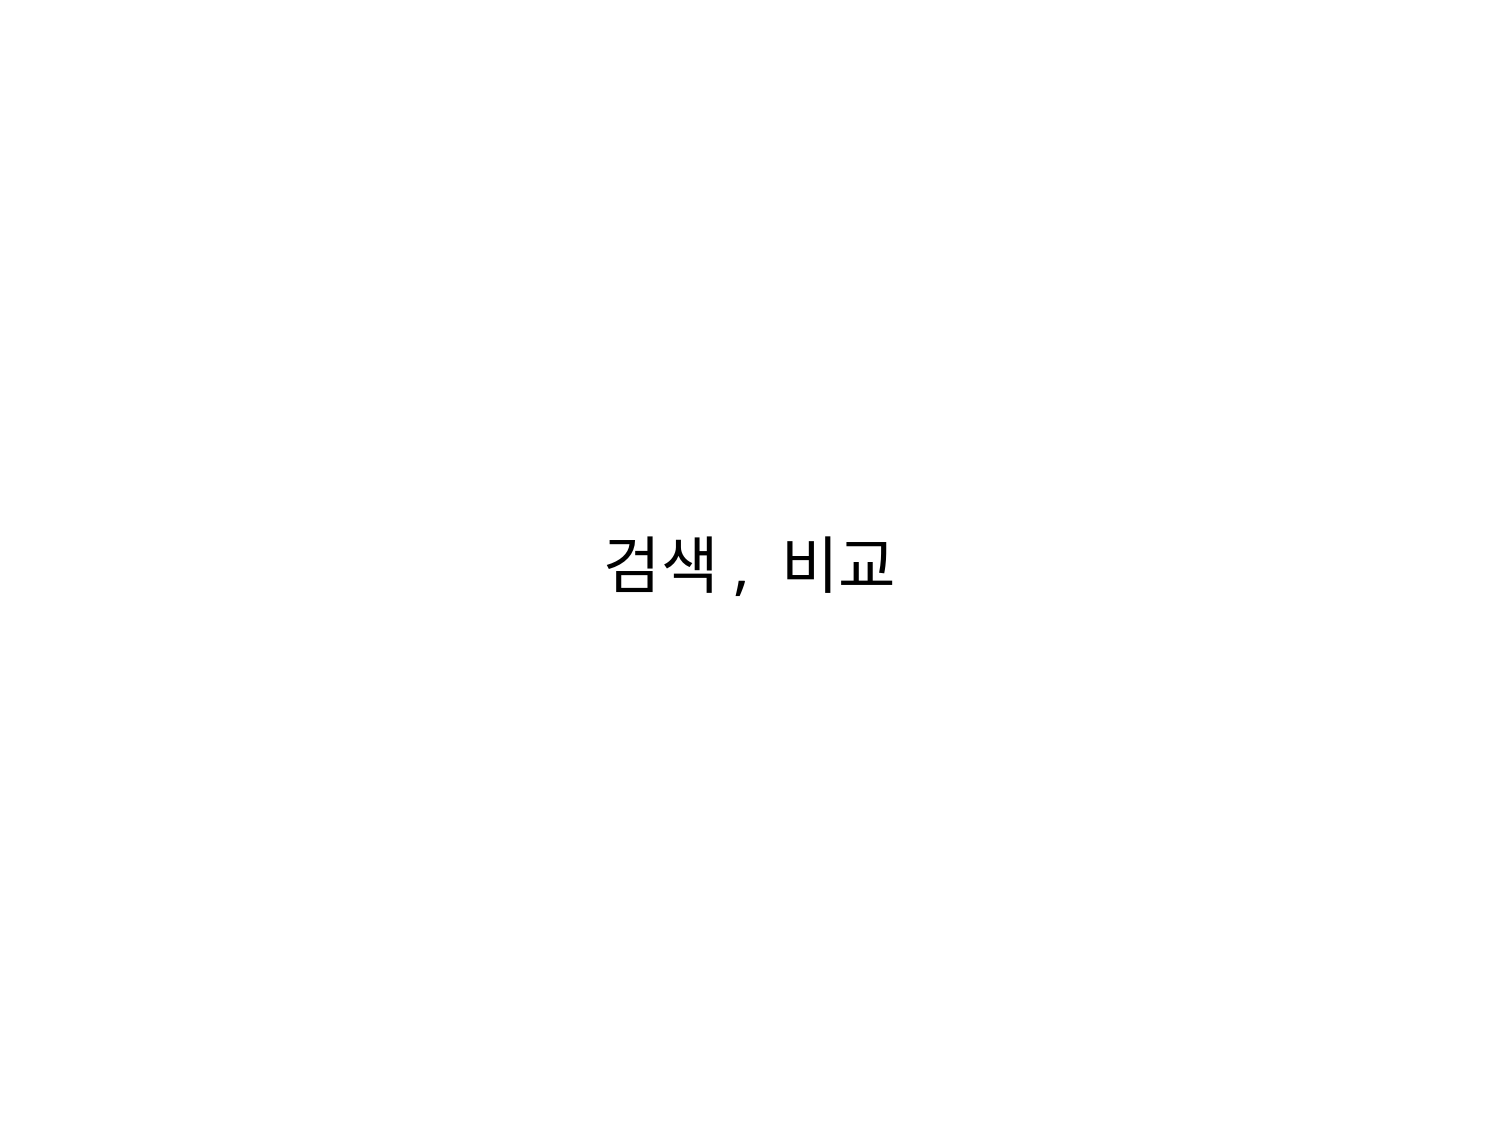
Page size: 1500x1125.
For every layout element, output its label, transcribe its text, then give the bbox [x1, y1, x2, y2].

text_box 검색, 비교 [588, 518, 912, 609]
